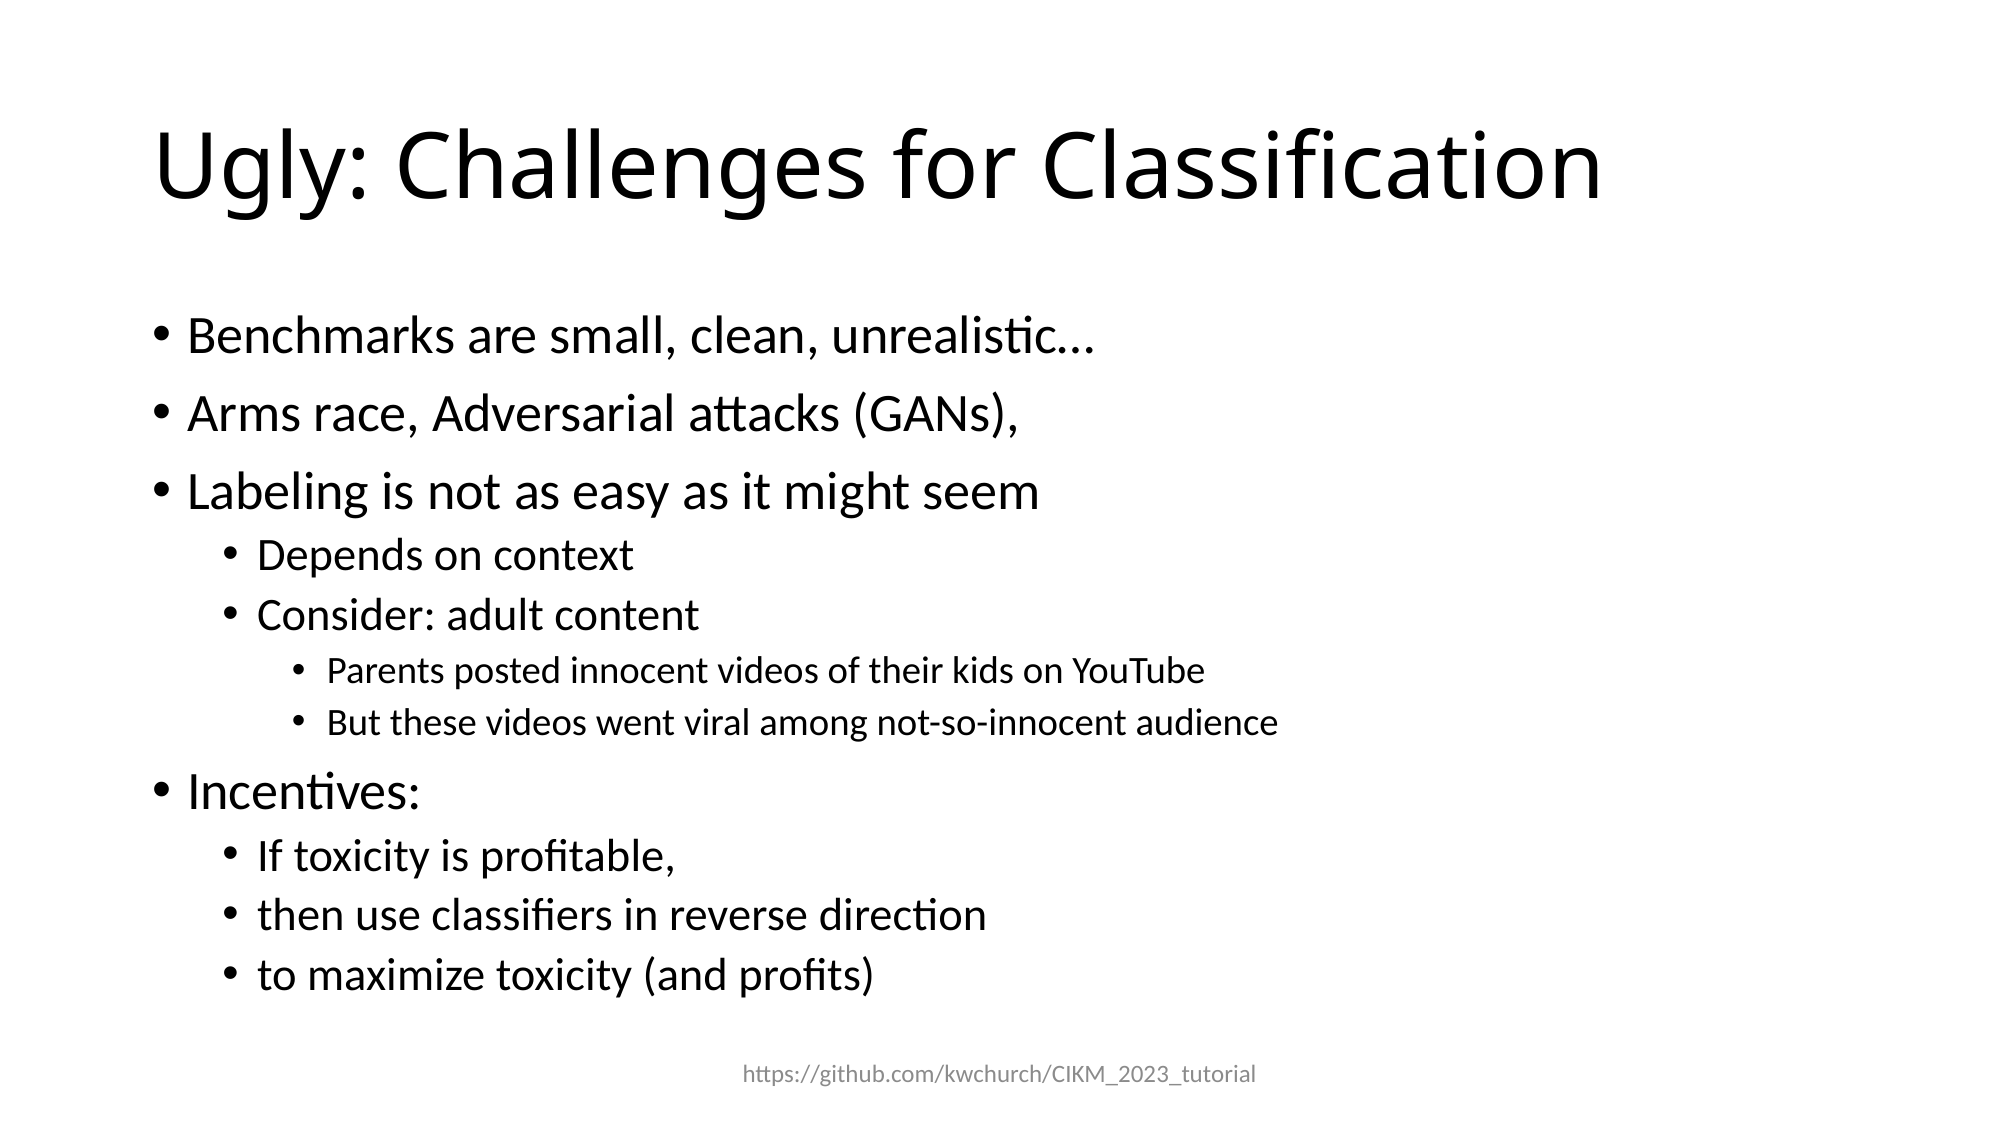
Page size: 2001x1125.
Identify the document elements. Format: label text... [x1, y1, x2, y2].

list Benchmarks are small, clean, unrealistic… Arms race, Adversarial attacks (GANs), Labeling is not as easy as it might seem Depends on context Consider: adult content Parents posted innocent videos of their kids on YouTube But these videos went viral among not-so-innocent audience Incentives: If toxicity is profitable, then use classifiers in reverse direction to maximize toxicity (and profits) [137, 299, 1863, 1014]
title Ugly: Challenges for Classification [137, 59, 1863, 278]
footer https://github.com/kwchurch/CIKM_2023_tutorial [662, 1042, 1338, 1103]
